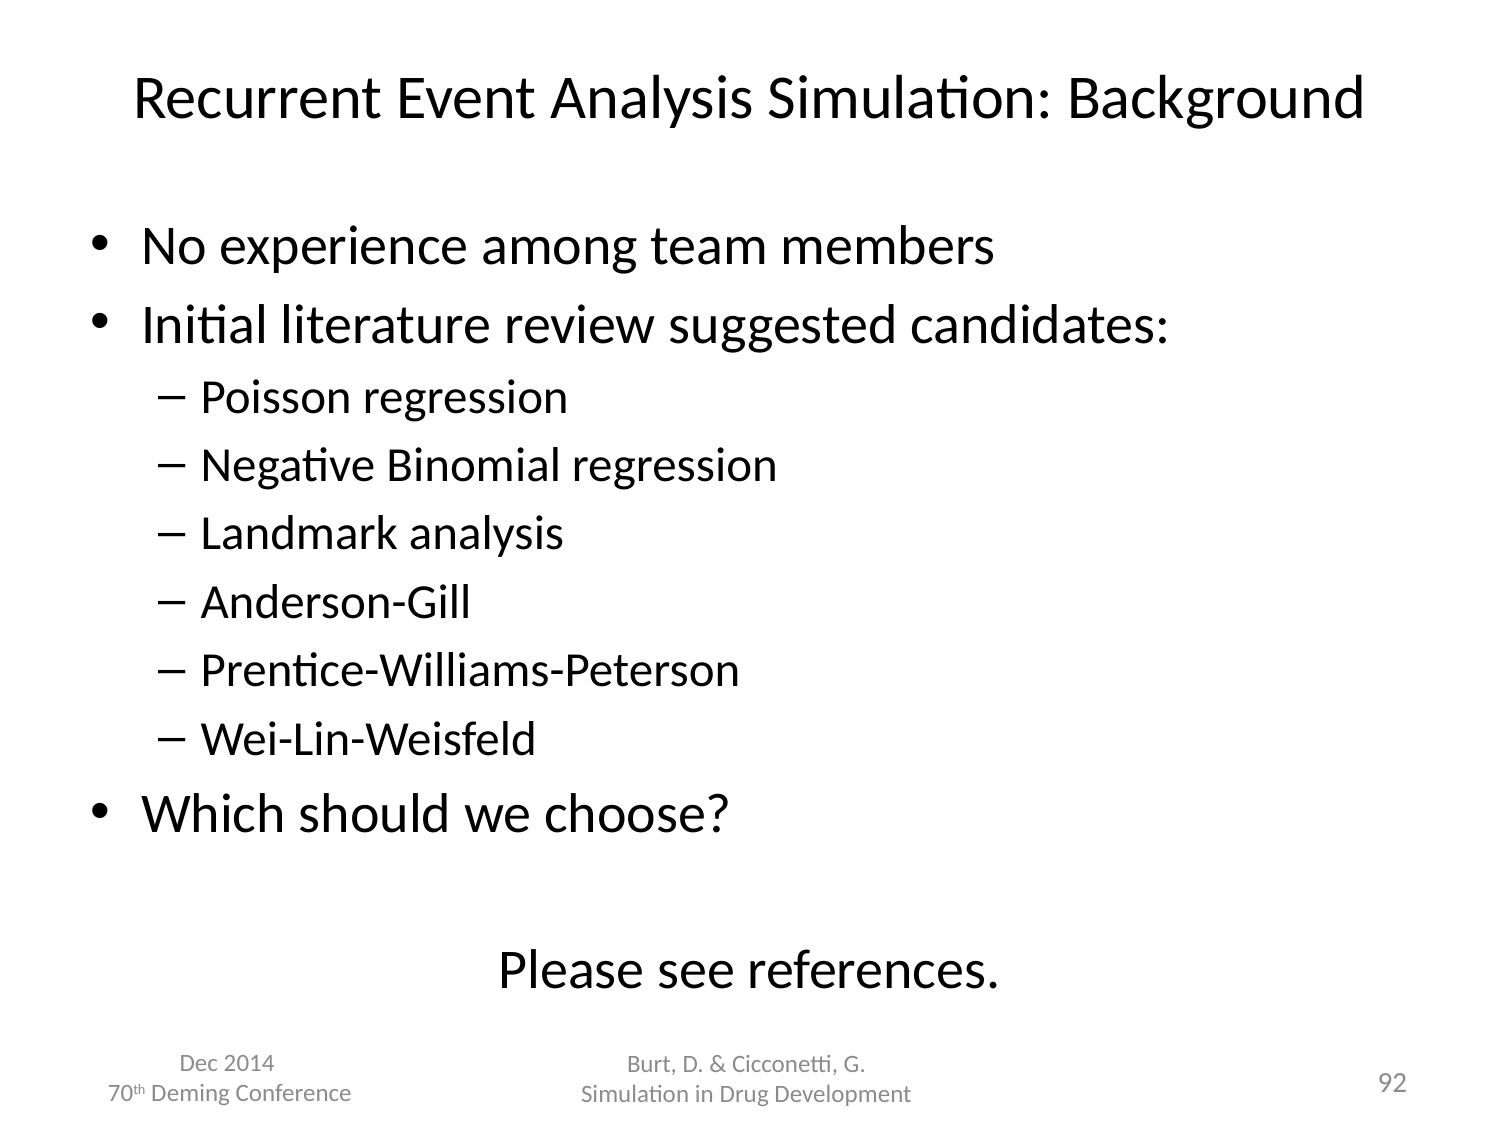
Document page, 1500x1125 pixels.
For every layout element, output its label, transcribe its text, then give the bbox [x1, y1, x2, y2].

list No experience among team members Initial literature review suggested candidates: Poisson regression Negative Binomial regression Landmark analysis Anderson-Gill Prentice-Williams-Peterson Wei-Lin-Weisfeld Which should we choose? Please see references. [75, 201, 1425, 1011]
title Recurrent Event Analysis Simulation: Background [75, 23, 1425, 164]
